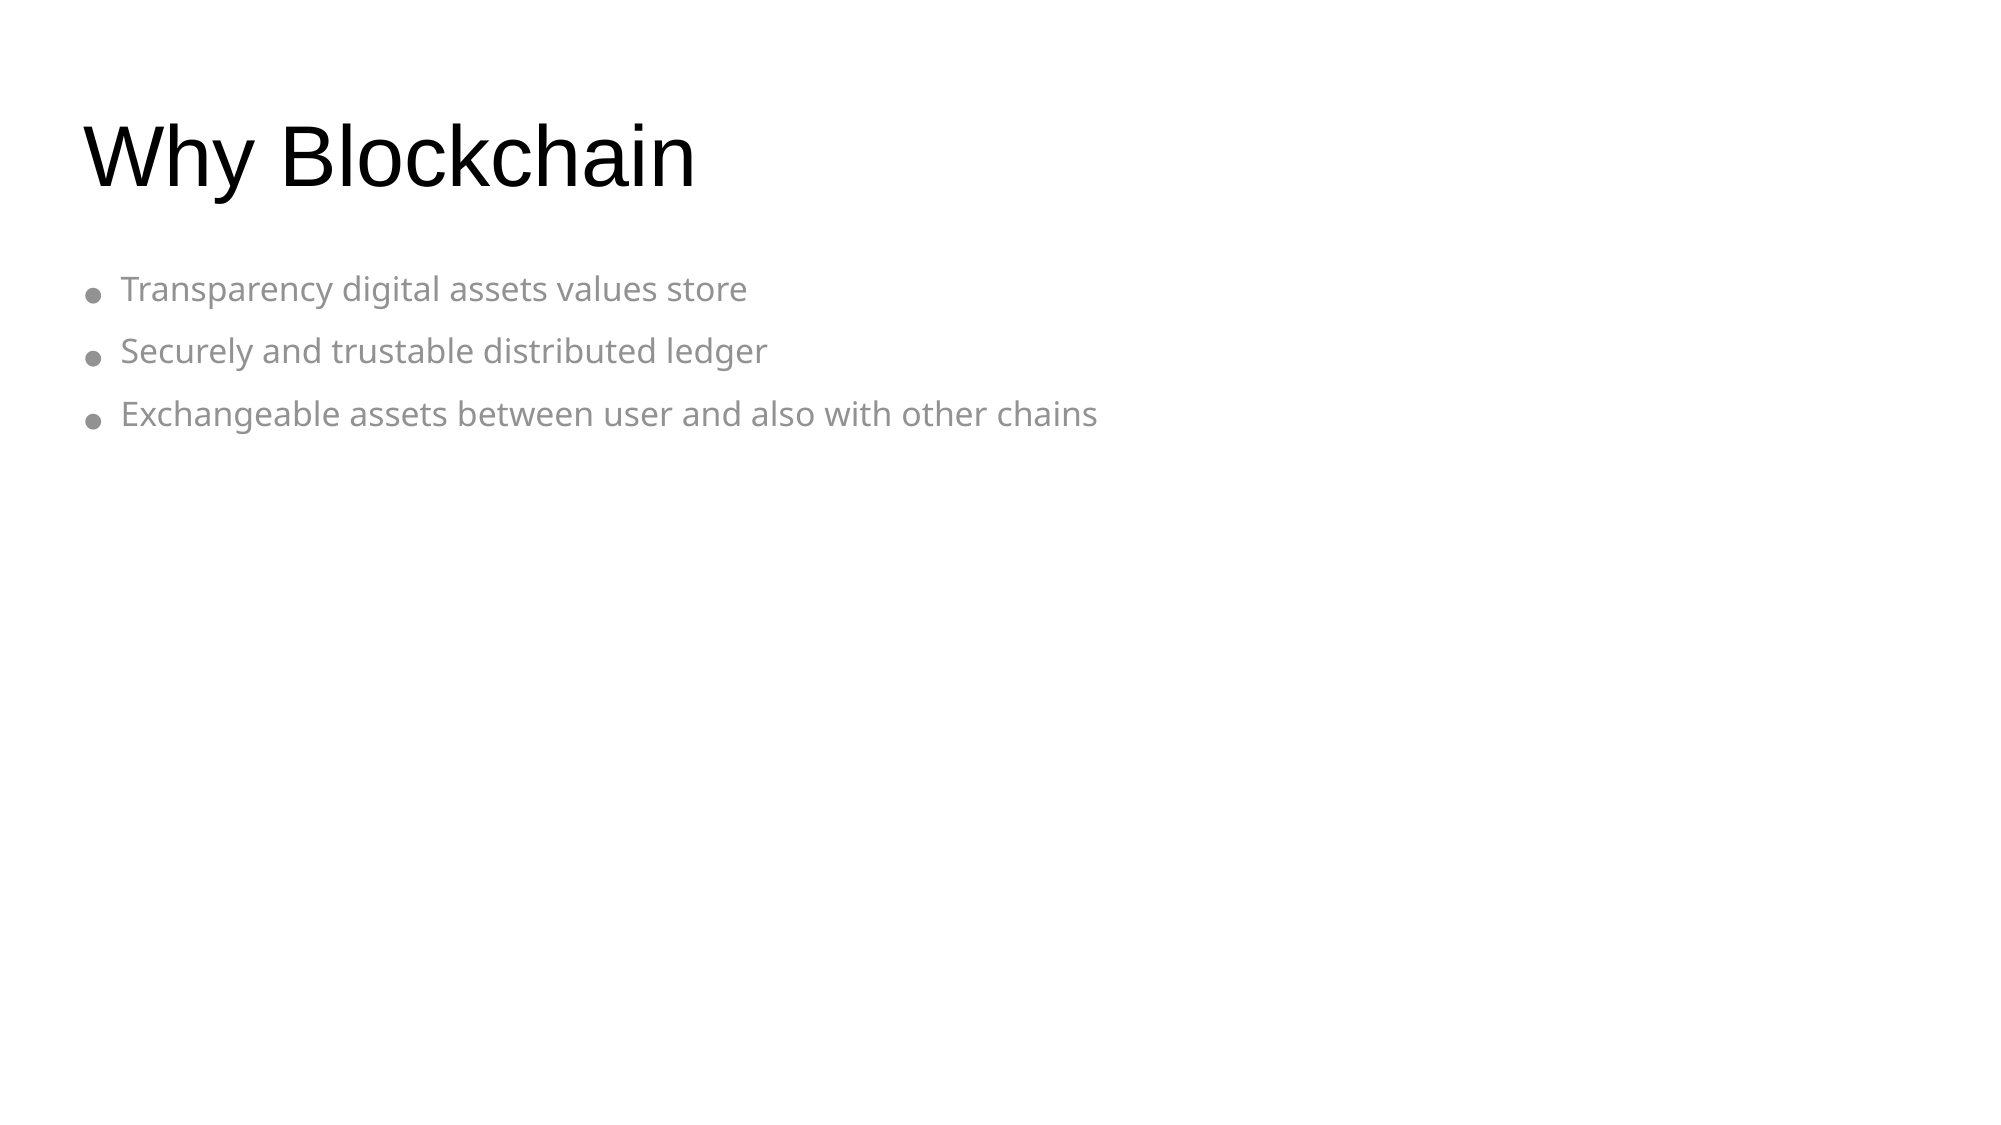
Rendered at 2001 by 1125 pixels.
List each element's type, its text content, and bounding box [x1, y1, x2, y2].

title Why Blockchain [67, 96, 1933, 224]
list Transparency digital assets values store Securely and trustable distributed ledger Exchangeable assets between user and also with other chains [67, 251, 1933, 1000]
